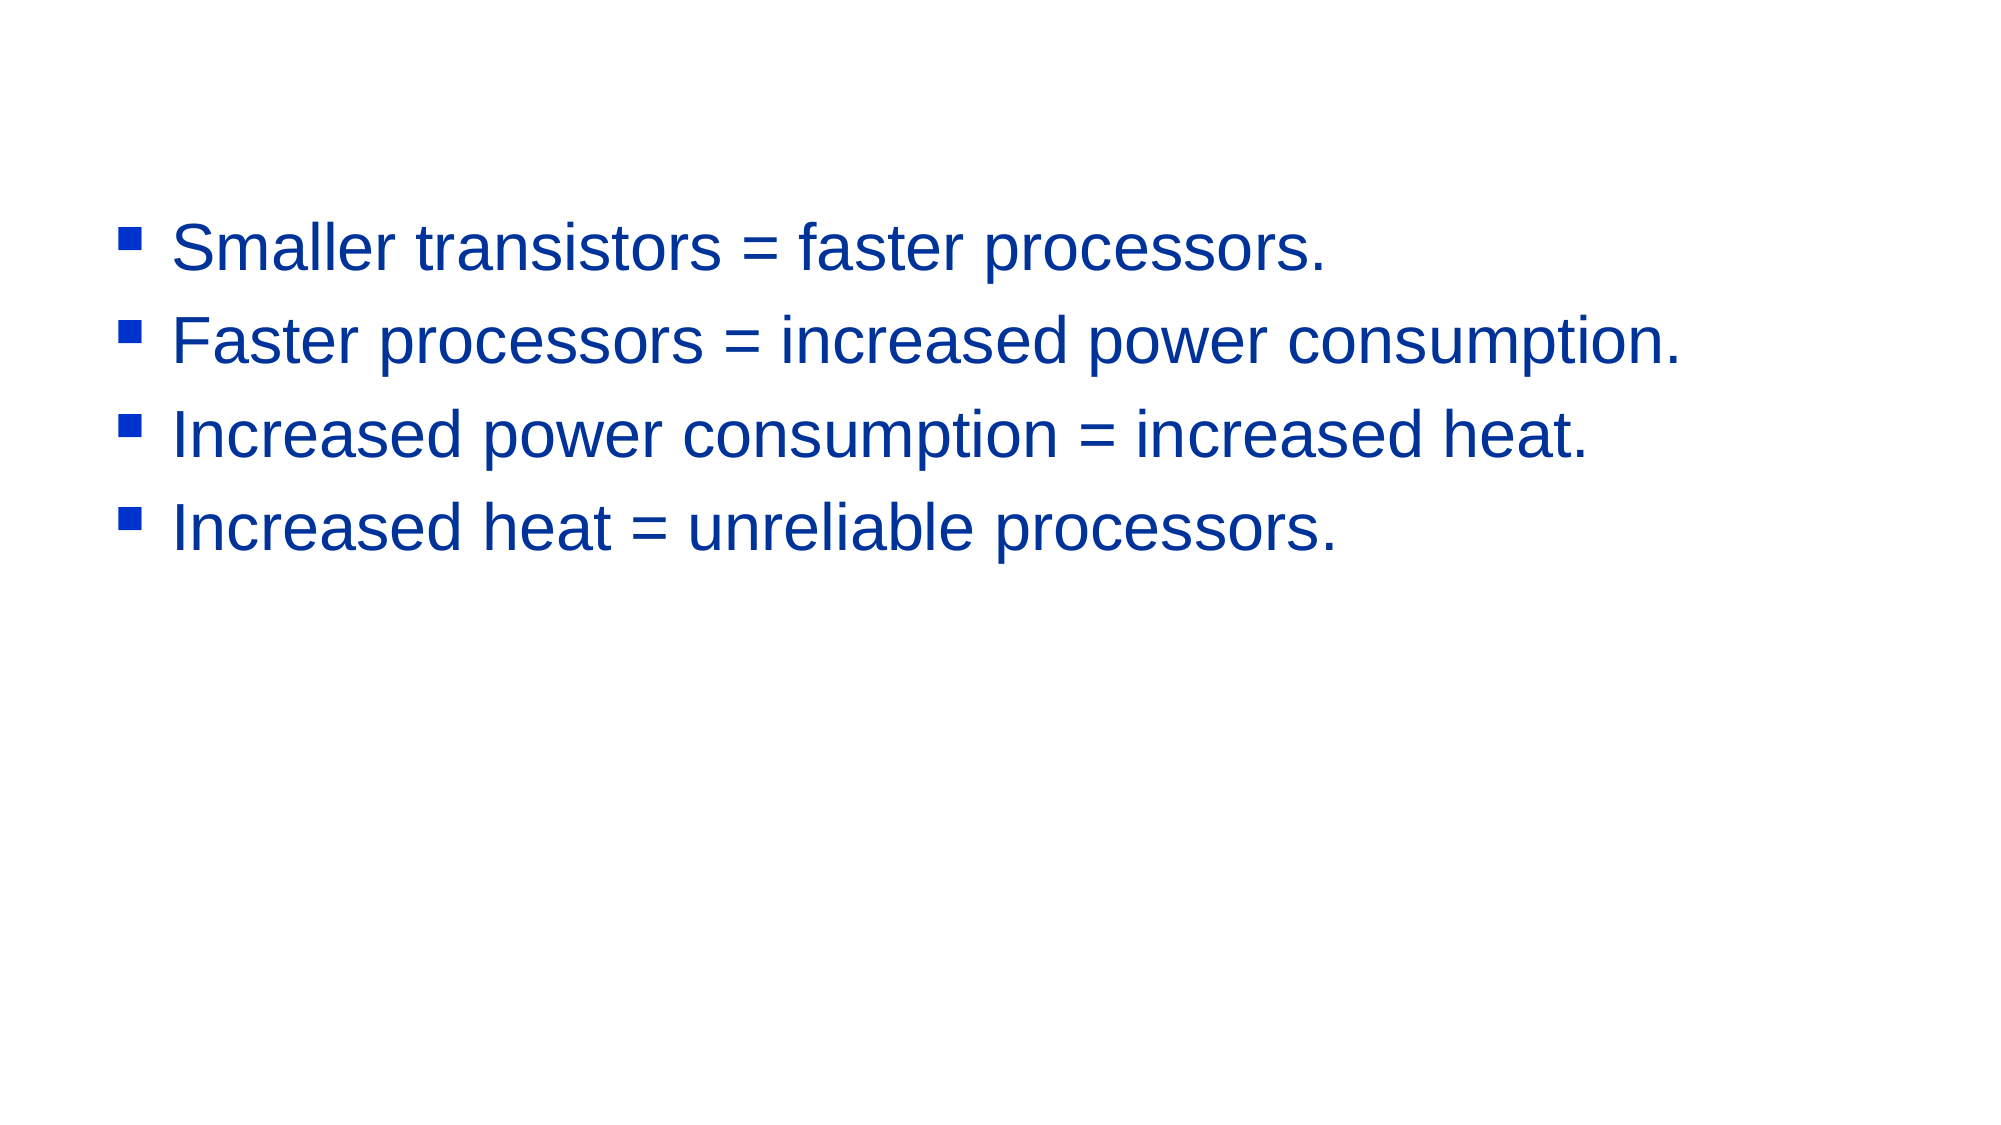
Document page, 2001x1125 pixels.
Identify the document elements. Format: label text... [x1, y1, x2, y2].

text_box Smaller transistors = faster processors. Faster processors = increased power consumption. Increased power consumption = increased heat. Increased heat = unreliable processors. [100, 196, 1789, 1012]
